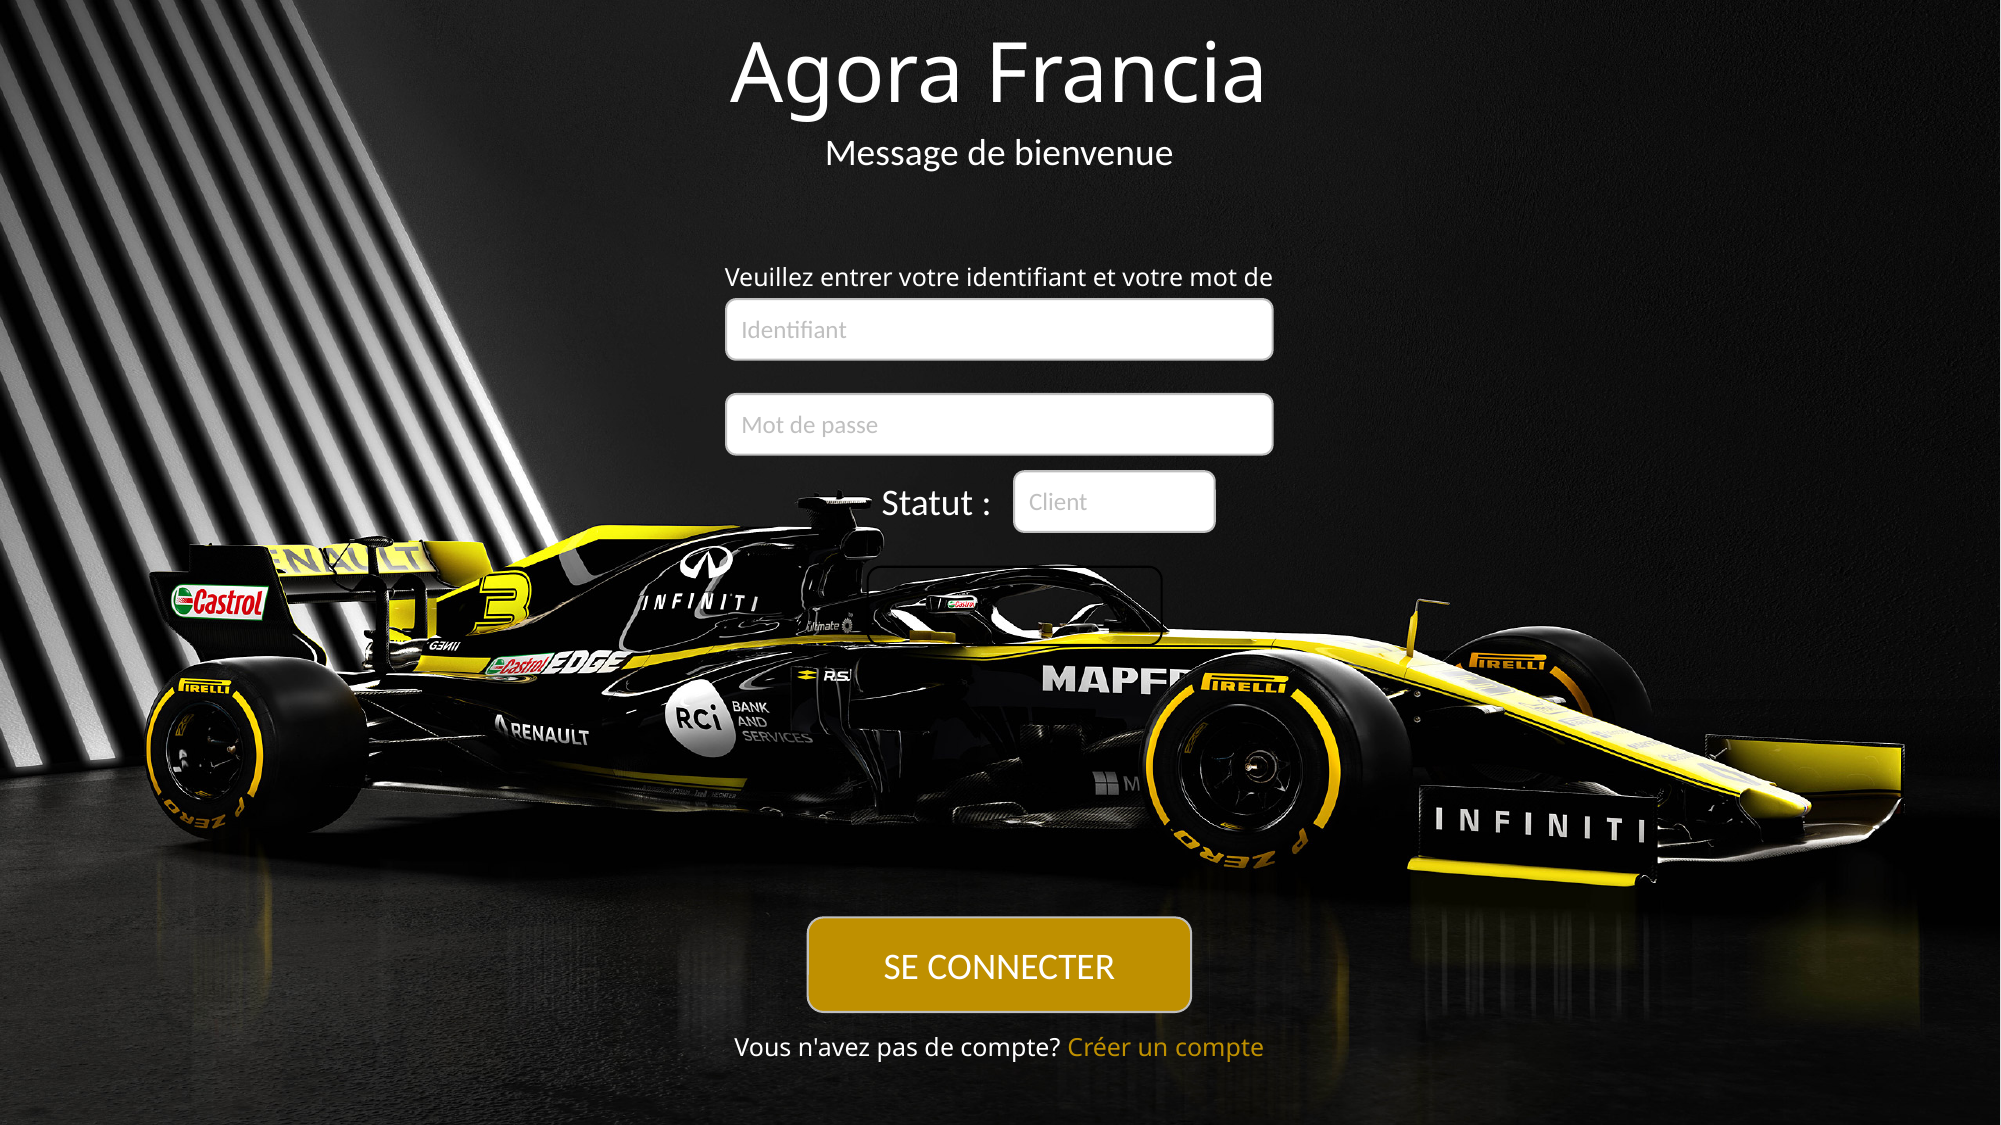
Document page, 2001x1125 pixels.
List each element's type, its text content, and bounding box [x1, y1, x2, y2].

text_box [726, 299, 1273, 532]
text_box SE CONNECTER [806, 916, 1193, 1014]
text_box Message de bienvenue [707, 120, 1292, 181]
text_box Veuillez entrer votre identifiant et votre mot de passe [707, 254, 1292, 330]
text_box [866, 565, 1163, 647]
text_box Vous n'avez pas de compte? Créer un compte [619, 1024, 1380, 1070]
text_box Agora Francia [566, 11, 1433, 127]
picture [0, 0, 2001, 1125]
